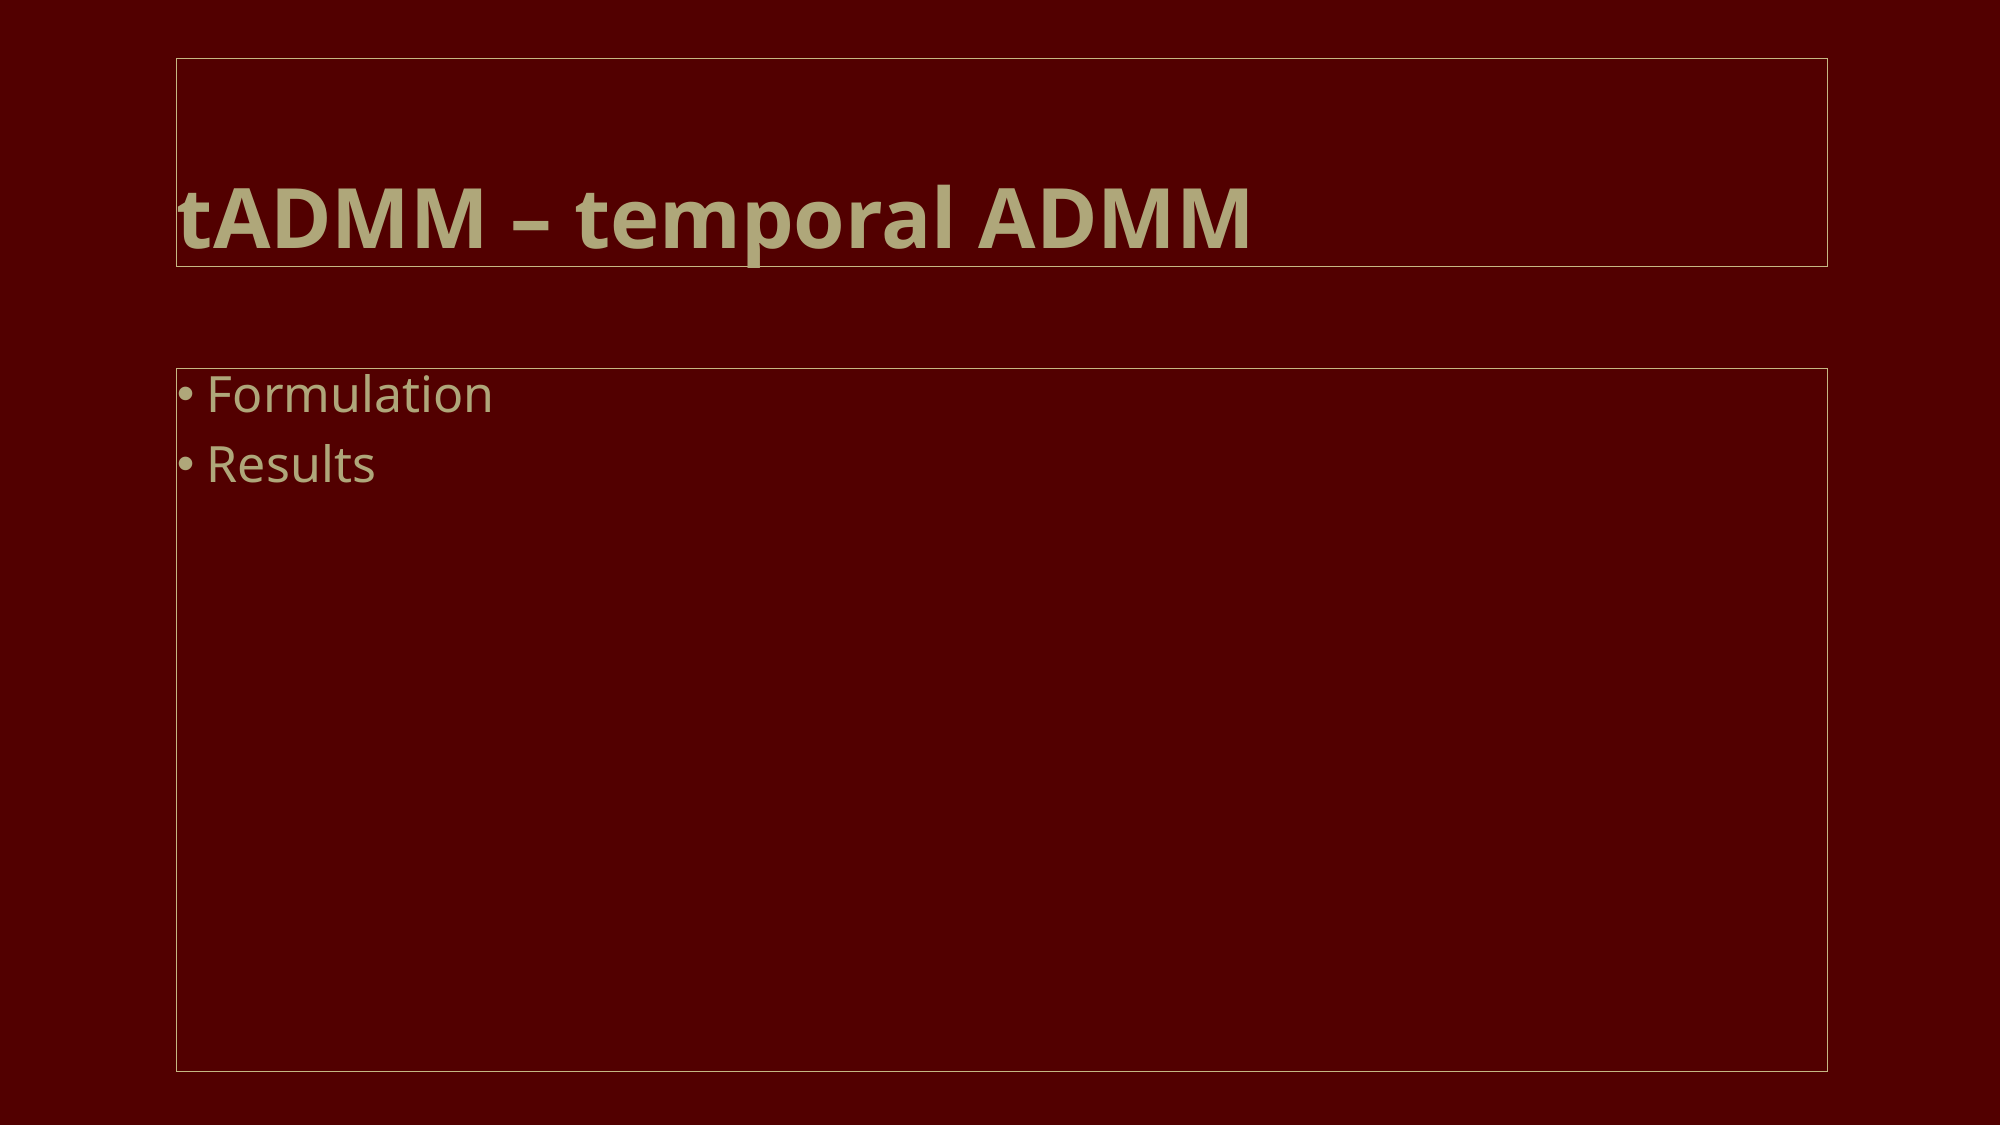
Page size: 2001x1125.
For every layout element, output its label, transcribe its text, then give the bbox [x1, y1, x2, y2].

title tADMM – temporal ADMM [176, 58, 1828, 267]
list Formulation Results [176, 368, 1828, 1072]
